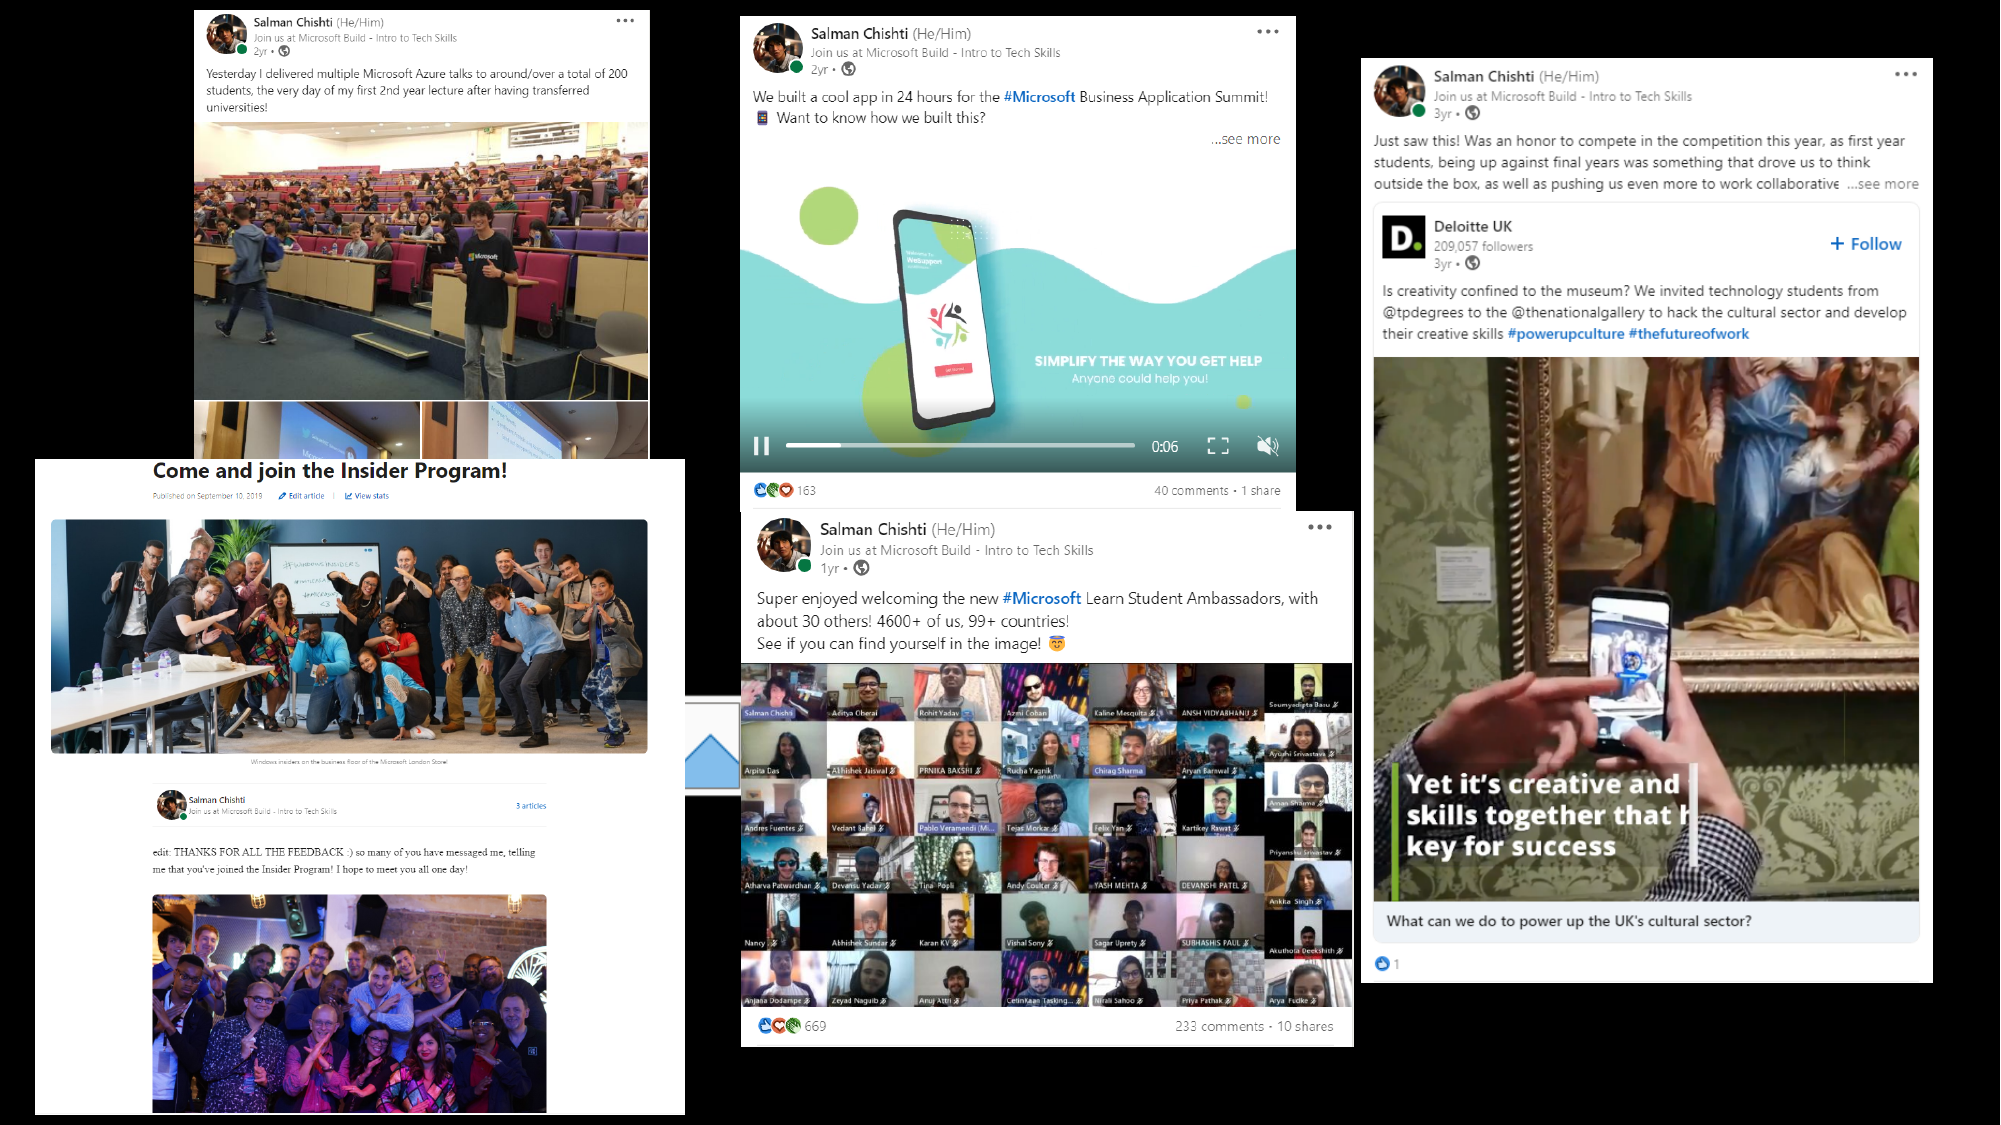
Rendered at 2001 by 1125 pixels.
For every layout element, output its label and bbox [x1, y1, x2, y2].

picture [35, 10, 1354, 1115]
picture [1361, 58, 1933, 983]
